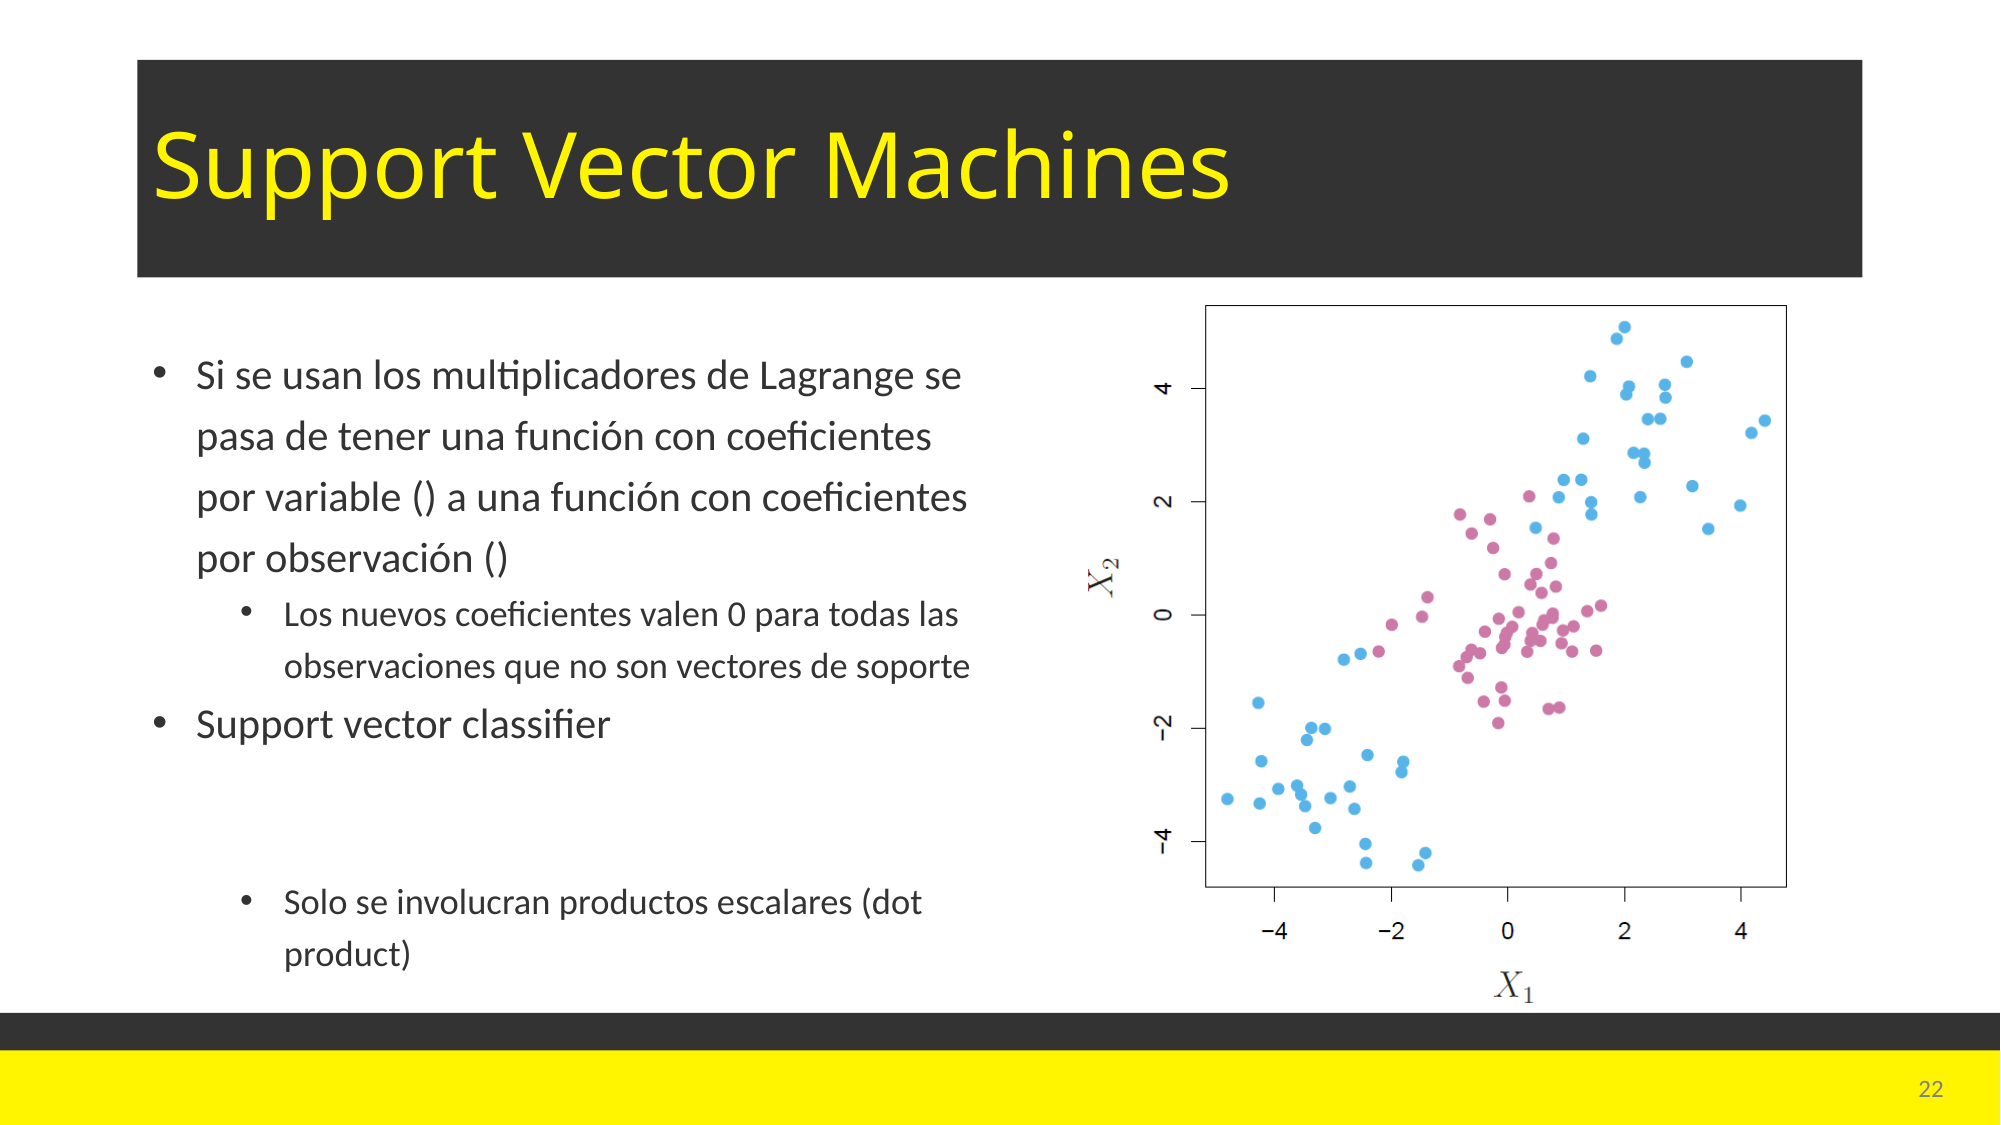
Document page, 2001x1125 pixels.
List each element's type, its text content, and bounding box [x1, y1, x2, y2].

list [1082, 299, 1793, 1012]
title Support Vector Machines [137, 59, 1863, 278]
